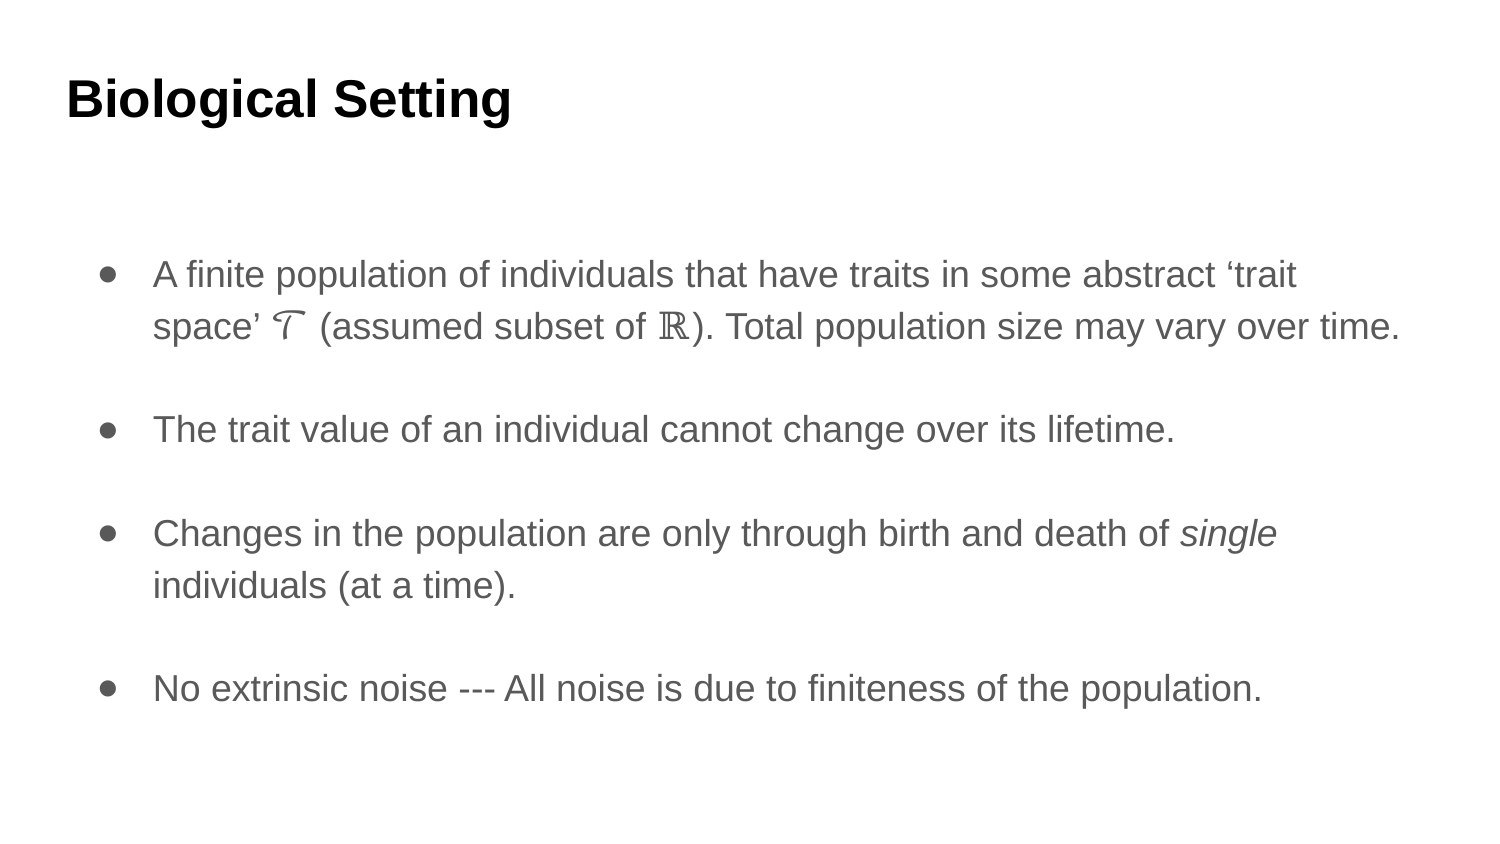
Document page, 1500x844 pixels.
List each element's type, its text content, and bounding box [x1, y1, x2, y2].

list A finite population of individuals that have traits in some abstract ‘trait space’ 𝒯 (assumed subset of ℝ). Total population size may vary over time. The trait value of an individual cannot change over its lifetime. Changes in the population are only through birth and death of single individuals (at a time). No extrinsic noise --- All noise is due to finiteness of the population. [62, 228, 1461, 744]
title Biological Setting [51, 49, 1449, 144]
